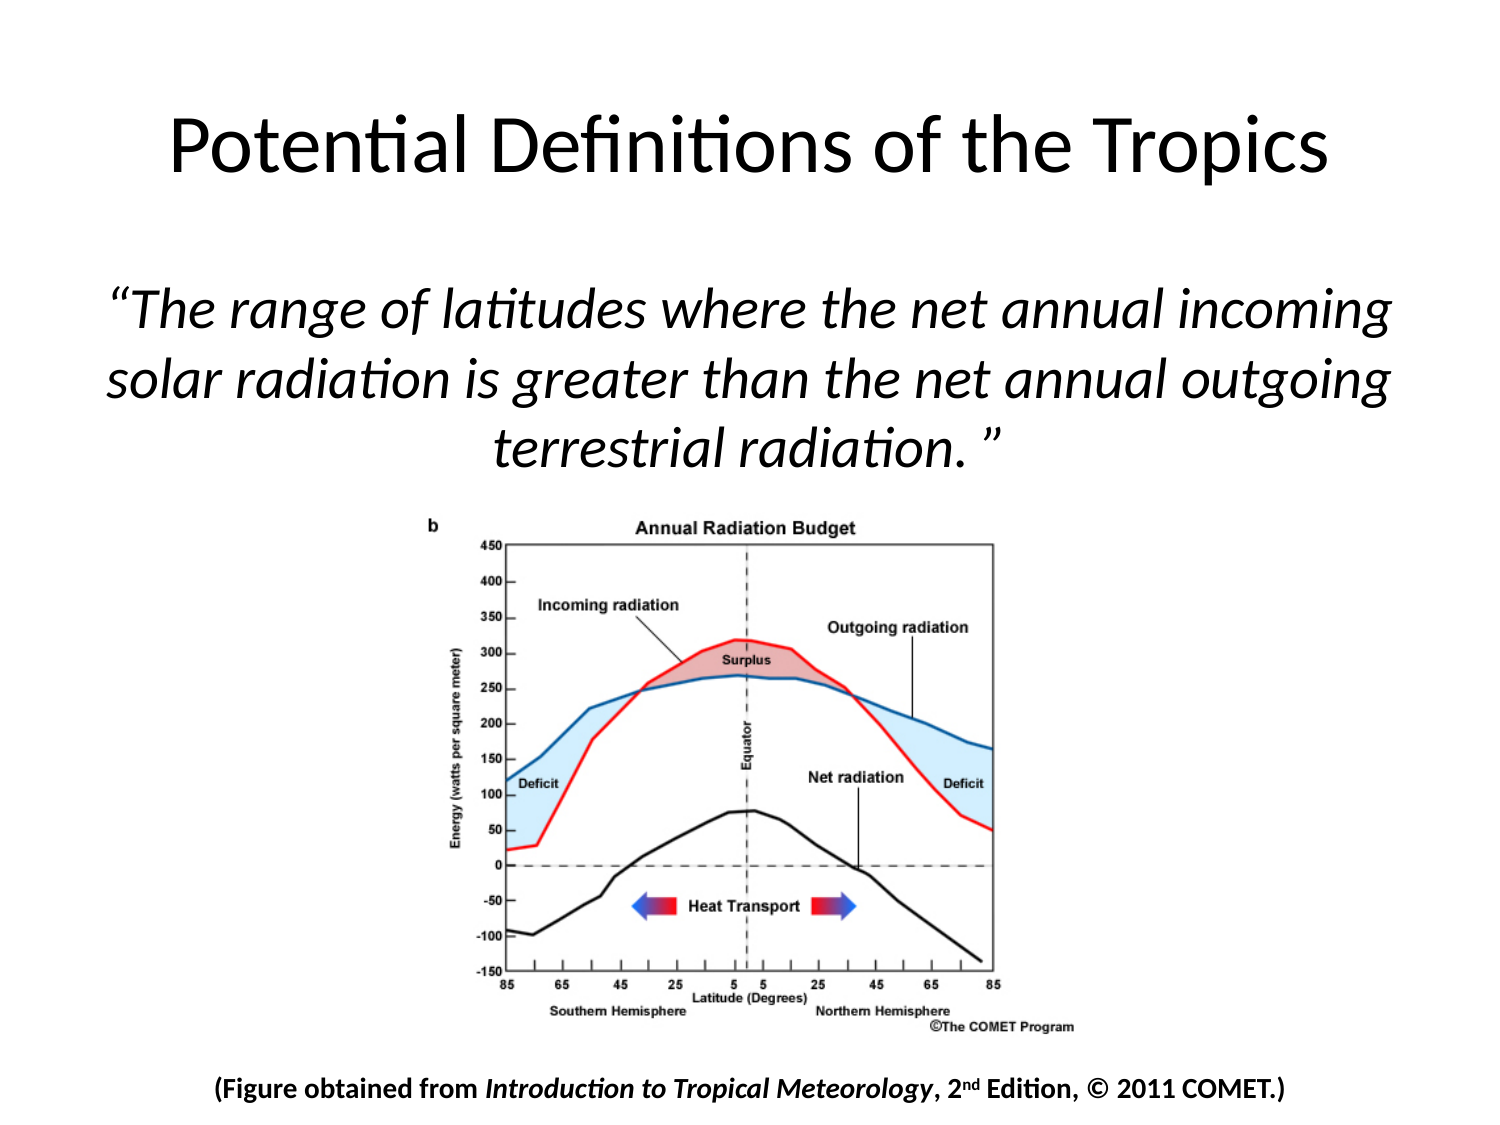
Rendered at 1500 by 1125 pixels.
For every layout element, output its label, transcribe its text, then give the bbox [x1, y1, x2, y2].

picture [421, 512, 1079, 1038]
title Potential Definitions of the Tropics [75, 45, 1425, 233]
list “The range of latitudes where the net annual incoming solar radiation is greater than the net annual outgoing terrestrial radiation. ” [75, 262, 1425, 1005]
text_box (Figure obtained from Introduction to Tropical Meteorology, 2nd Edition, © 2011 COMET.) [198, 1062, 1301, 1113]
